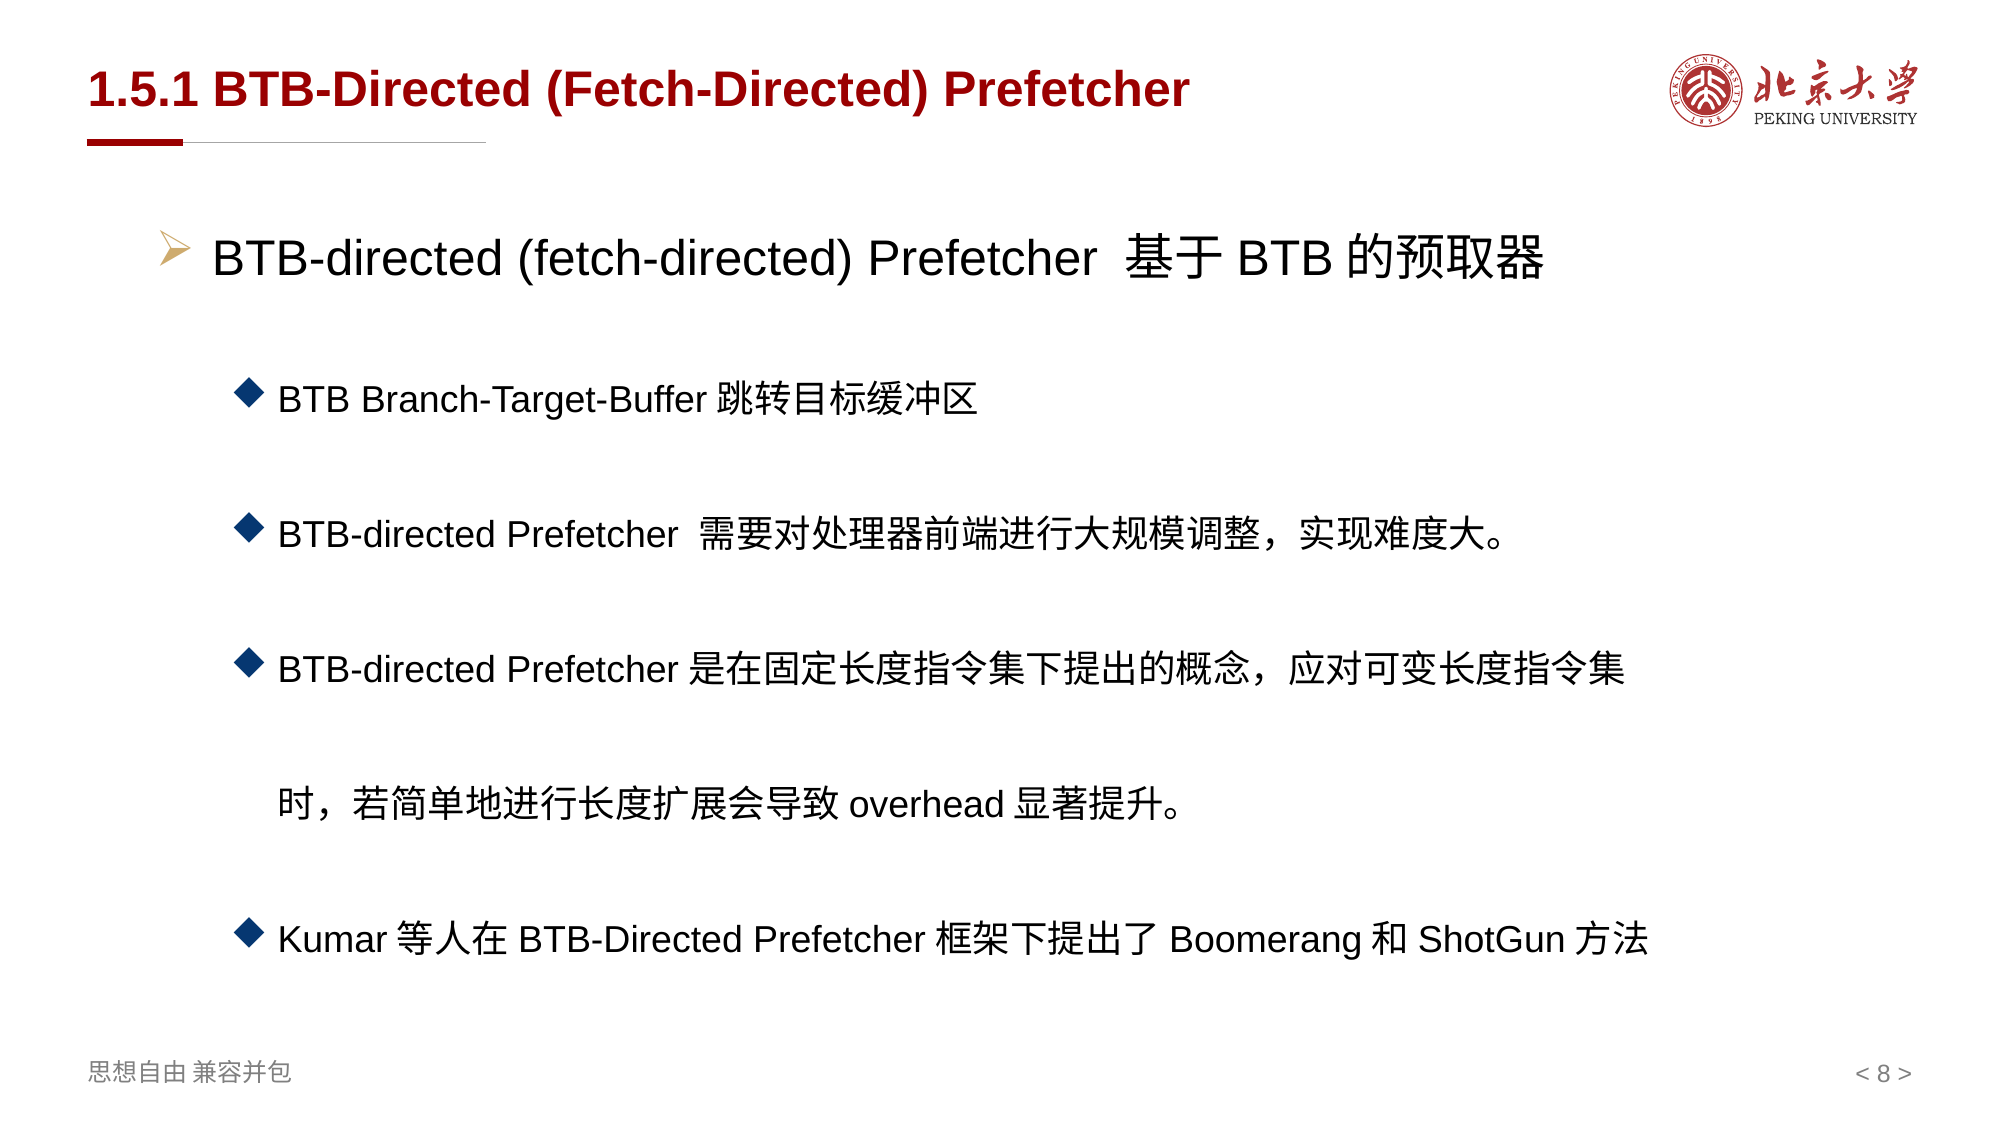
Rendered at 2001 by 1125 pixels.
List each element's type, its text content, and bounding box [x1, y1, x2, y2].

slide_number < 8 > [1477, 1048, 1928, 1097]
title 1.5.1 BTB-Directed (Fetch-Directed) Prefetcher [72, 39, 1559, 142]
text_box BTB-directed (fetch-directed) Prefetcher 基于BTB的预取器 BTB Branch-Target-Buffer跳转目标缓冲区 BTB-directed Prefetcher 需要对处理器前端进行大规模调整，实现难度大。 BTB-directed Prefetcher是在固定长度指令集下提出的概念，应对可变长度指令集时，若简单地进行长度扩展会导致overhead显著提升。 Kumar等人在BTB-Directed Prefetcher框架下提出了Boomerang和ShotGun方法 [140, 217, 1668, 1013]
